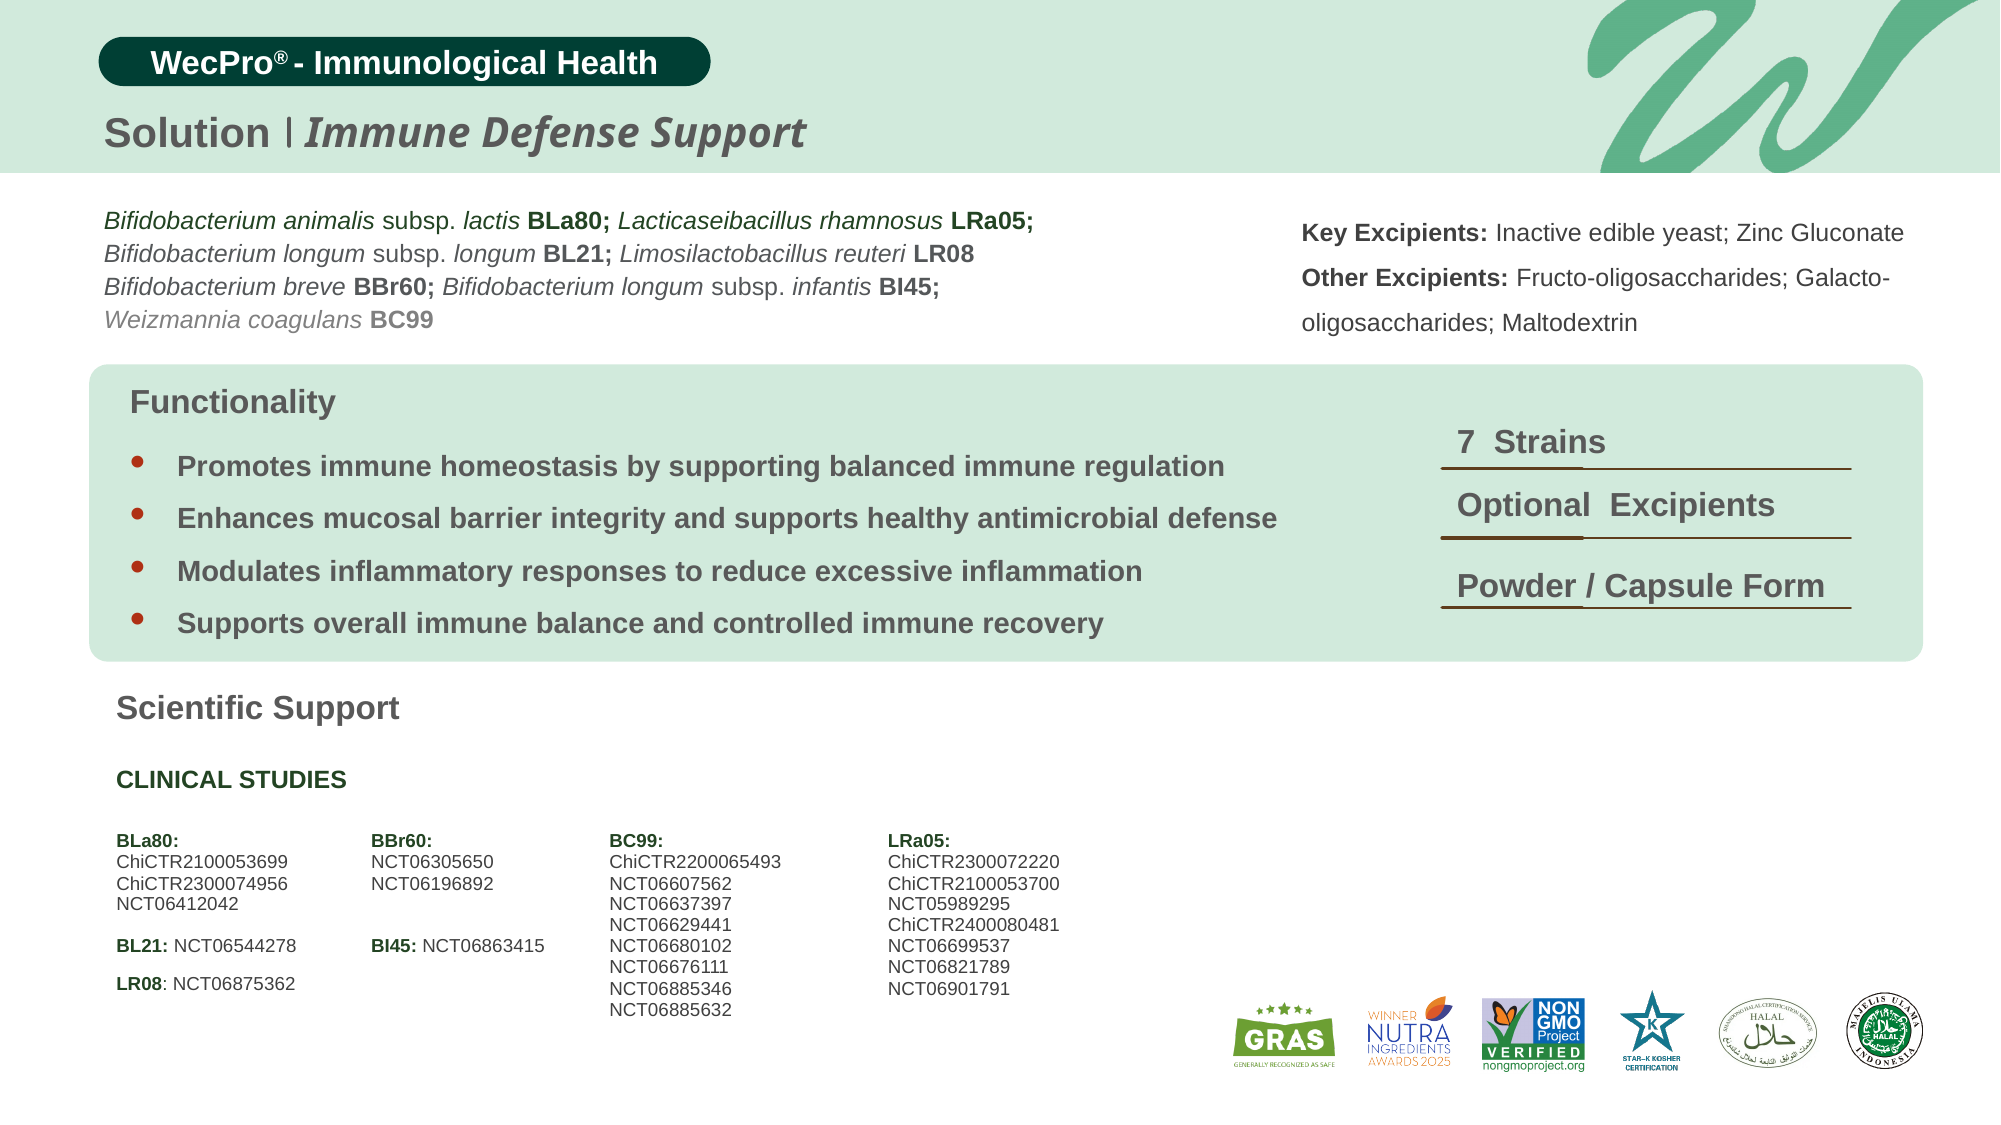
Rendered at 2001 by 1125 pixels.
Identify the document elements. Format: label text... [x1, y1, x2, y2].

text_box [89, 98, 1152, 215]
picture [1480, 996, 1588, 1074]
table_cell LR08: NCT06875362 [101, 966, 356, 1125]
table_cell BL21: NCT06544278 [101, 928, 356, 966]
picture [1839, 987, 1928, 1073]
text_box Functionality [115, 373, 367, 428]
text_box Scientific Support [101, 678, 425, 734]
table_header BC99: ChiCTR2200065493 NCT06607562 NCT06637397 NCT06629441 NCT06680102 NCT06676111 NCT06885346 NCT06885632 [594, 823, 873, 1125]
text_box Key Excipients: Inactive edible yeast; Zinc Gluconate Other Excipients: Fructo-oligosaccharides; Galacto-oligosaccharides; Maltodextrin [1286, 193, 1938, 381]
table_cell BI45: NCT06863415 [356, 928, 594, 1125]
table_header BBr60: NCT06305650 NCT06196892 [356, 823, 594, 928]
text_box 7 Strains [1442, 413, 1638, 468]
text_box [1442, 468, 1851, 608]
text_box Bifidobacterium animalis subsp. lactis BLa80; Lacticaseibacillus rhamnosus LRa05; Bifidobacterium longum subsp. longum BL21; Limosilactobacillus reuteri LR08 Bifidobacterium breve BBr60; Bifidobacterium longum subsp. infantis BI45; Weizmannia coagulans BC99 [89, 164, 1153, 352]
picture [1368, 996, 1453, 1066]
text_box Powder / Capsule Form [1442, 556, 1889, 611]
table_header LRa05: ChiCTR2300072220 ChiCTR2100053700 NCT05989295 ChiCTR2400080481 NCT06699537 NCT06821789 NCT06901791 [873, 823, 1151, 1125]
text_box Promotes immune homeostasis by supporting balanced immune regulation Enhances mucosal barrier integrity and supports healthy antimicrobial defense Modulates inflammatory responses to reduce excessive inflammation Supports overall immune balance and controlled immune recovery [115, 422, 1317, 647]
table_header BLa80: ChiCTR2100053699 ChiCTR2300074956 NCT06412042 [101, 823, 356, 928]
picture [1587, 0, 1995, 173]
picture [1713, 978, 1822, 1088]
picture [1592, 975, 1709, 1092]
text_box [88, 363, 1925, 663]
picture [1233, 1002, 1335, 1067]
text_box CLINICAL STUDIES [101, 756, 775, 801]
